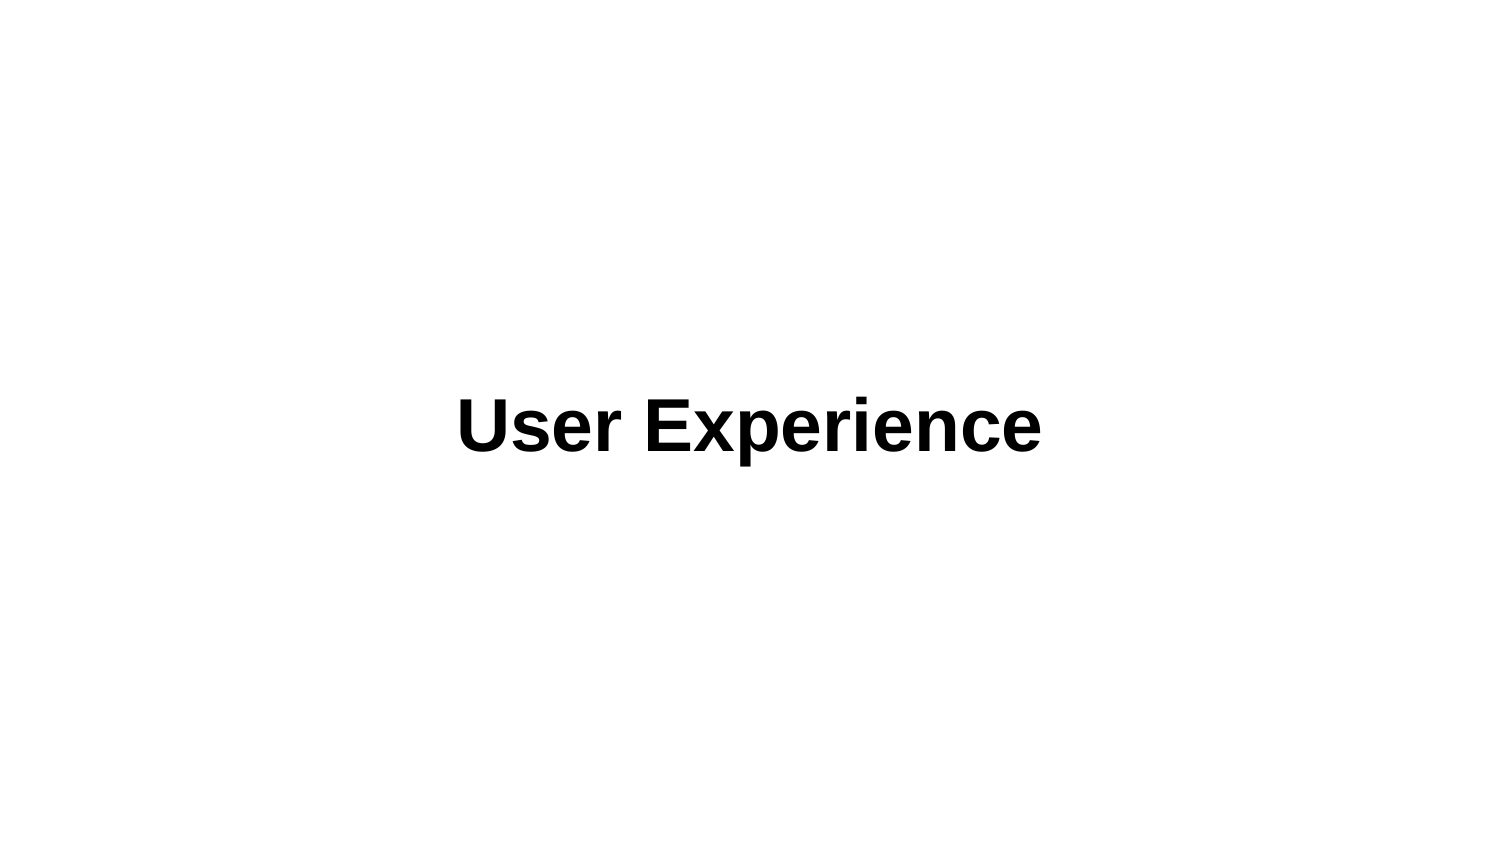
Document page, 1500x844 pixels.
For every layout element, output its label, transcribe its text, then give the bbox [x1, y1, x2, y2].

title User Experience [51, 352, 1449, 491]
